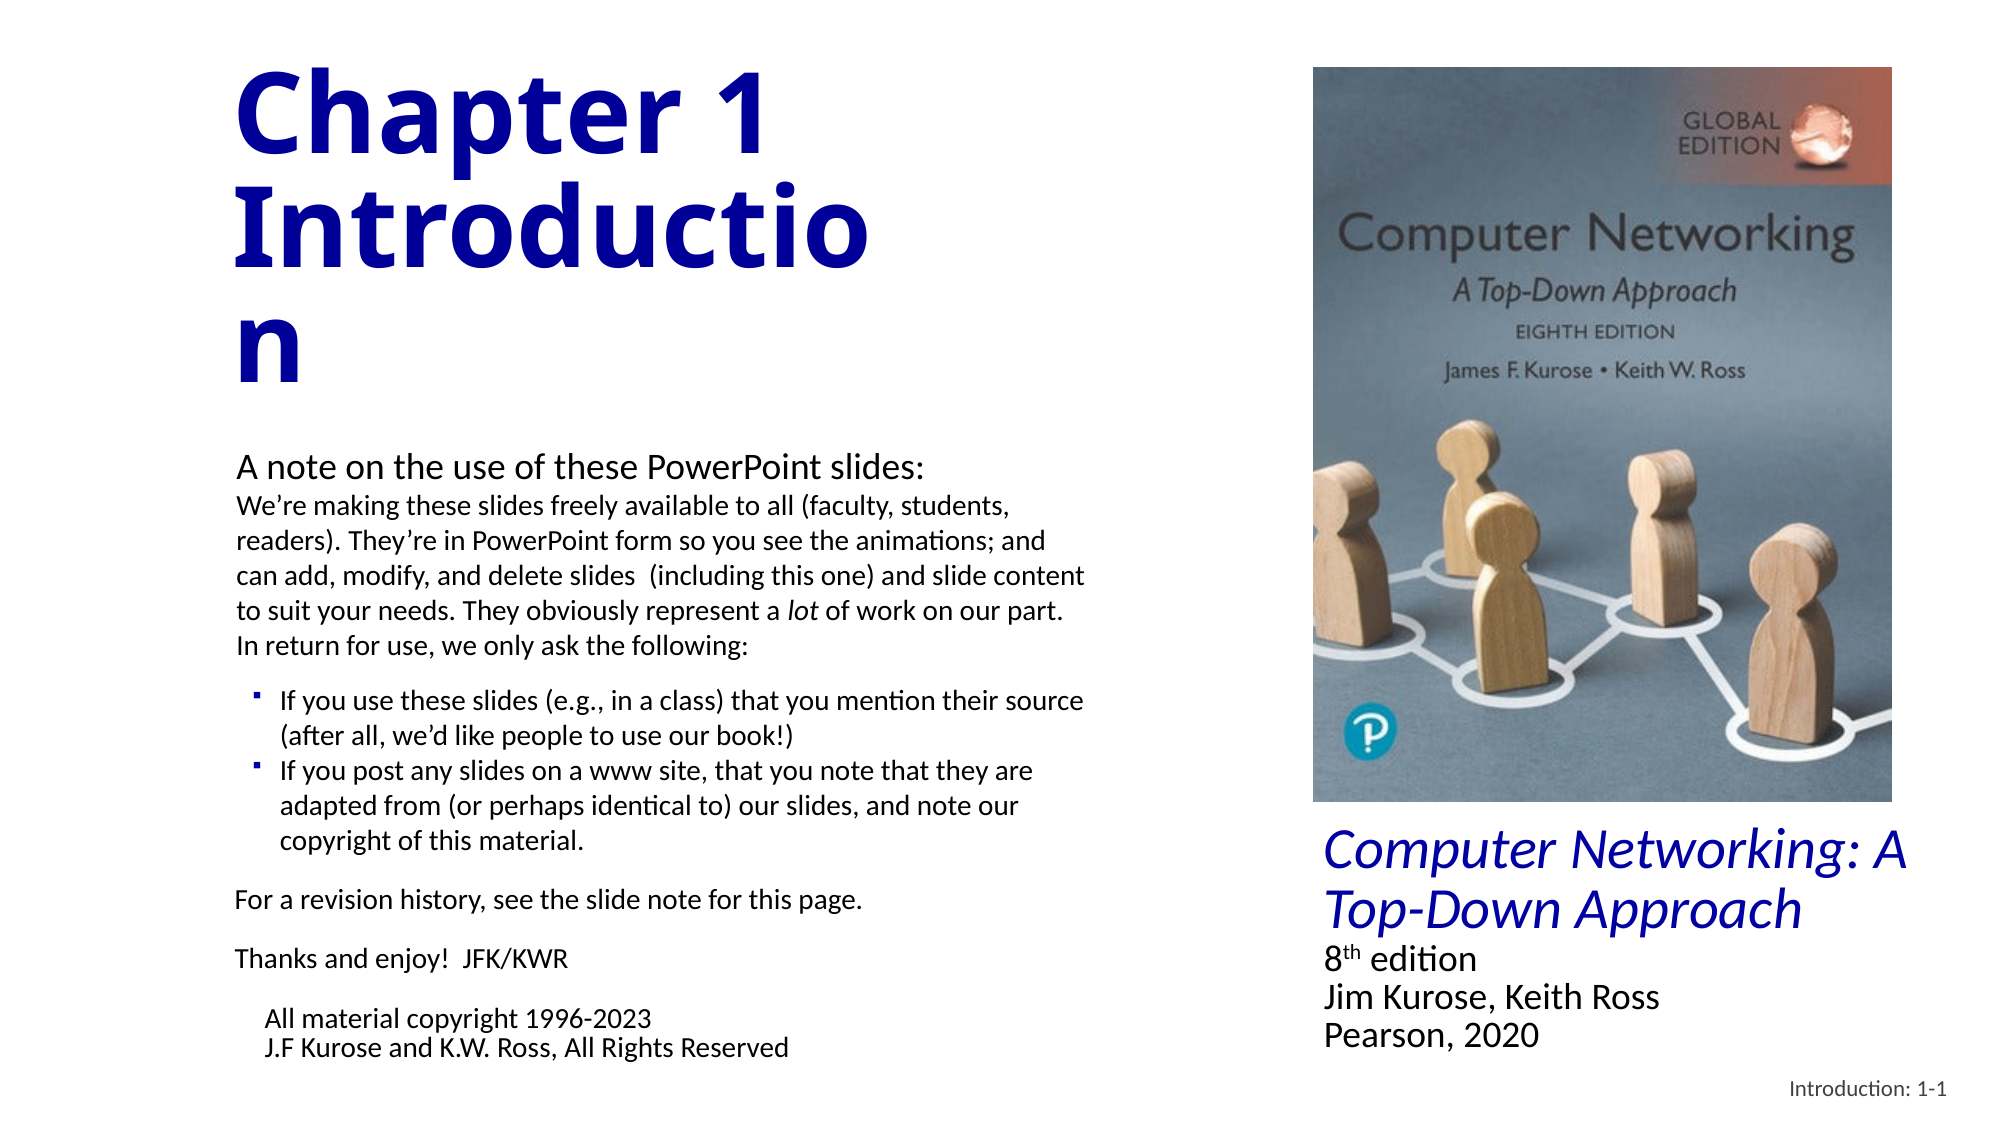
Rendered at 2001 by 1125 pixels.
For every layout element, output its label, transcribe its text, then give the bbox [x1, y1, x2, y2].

picture [1313, 67, 1892, 802]
text_box Computer Networking: A Top-Down Approach 8th edition Jim Kurose, Keith Ross Pearson, 2020 [1309, 703, 1963, 1125]
text_box If you use these slides (e.g., in a class) that you mention their source (after all, we’d like people to use our book!) If you post any slides on a www site, that you note that they are adapted from (or perhaps identical to) our slides, and note our copyright of this material. For a revision history, see the slide note for this page. Thanks and enjoy! JFK/KWR All material copyright 1996-2023 J.F Kurose and K.W. Ross, All Rights Reserved [217, 638, 1100, 1072]
text_box Chapter 1 Introduction [217, 92, 954, 375]
text_box A note on the use of these PowerPoint slides: We’re making these slides freely available to all (faculty, students, readers). They’re in PowerPoint form so you see the animations; and can add, modify, and delete slides (including this one) and slide content to suit your needs. They obviously represent a lot of work on our part. In return for use, we only ask the following: [221, 434, 1104, 699]
